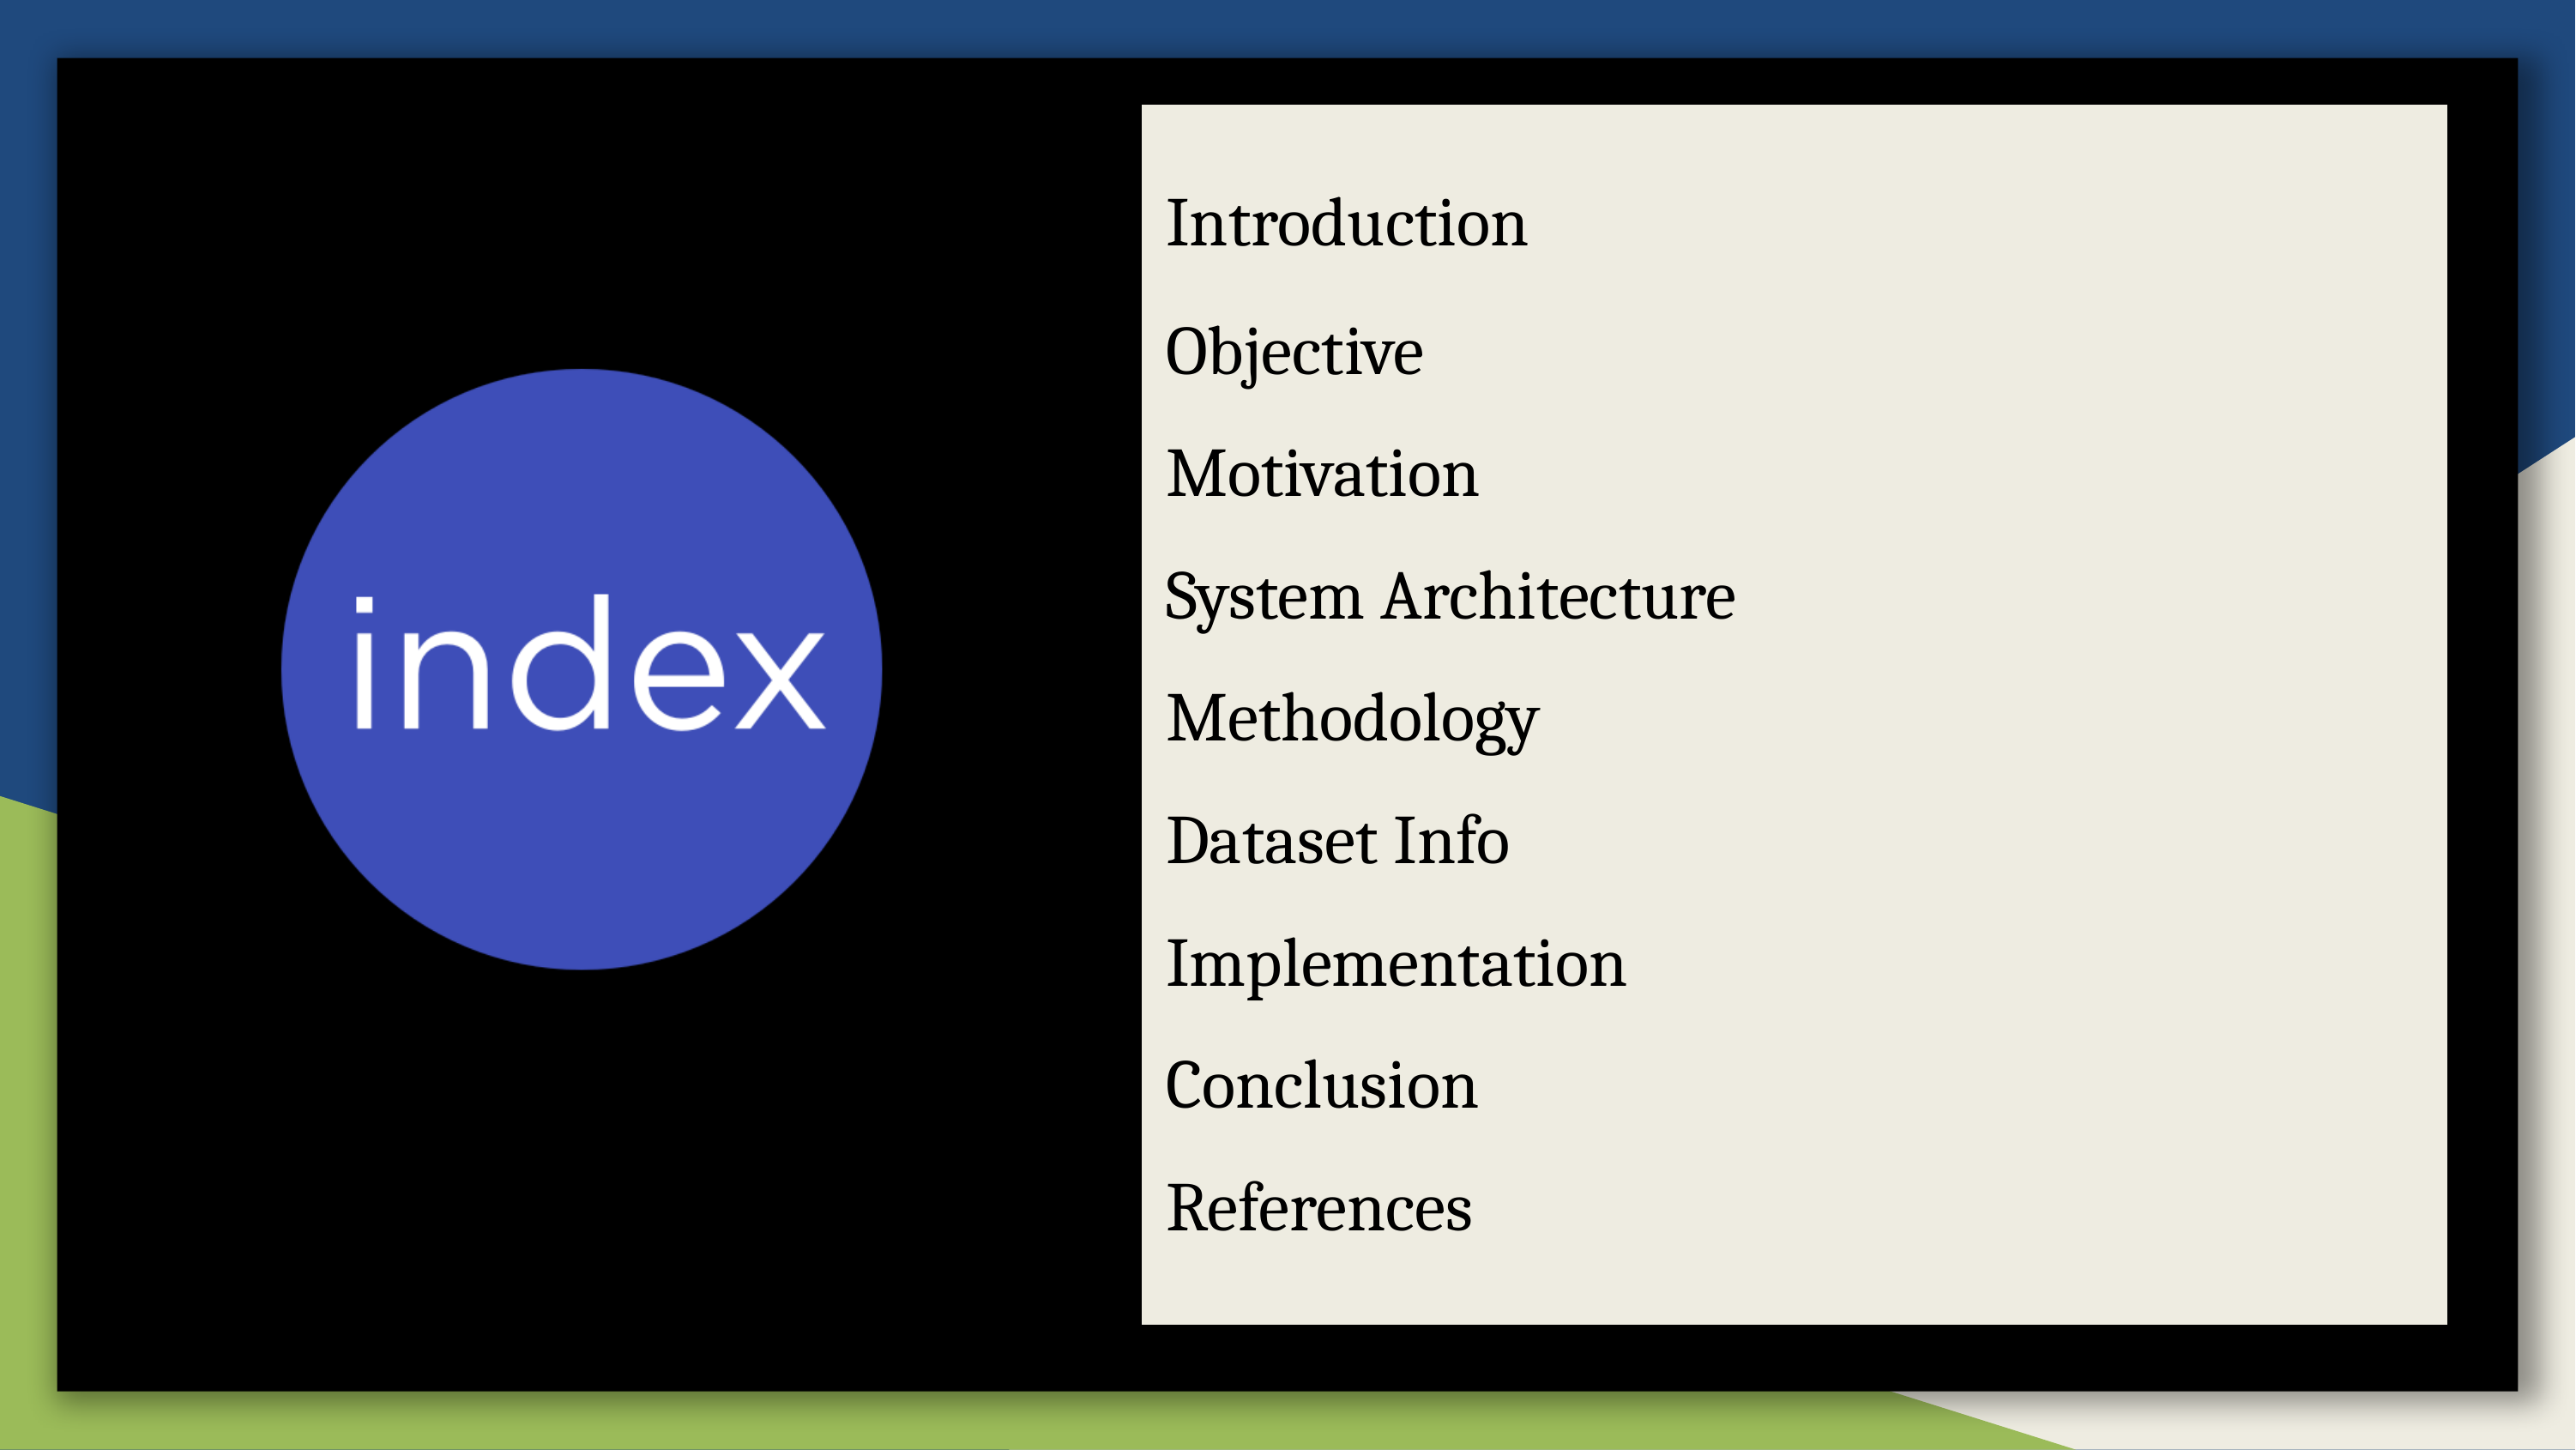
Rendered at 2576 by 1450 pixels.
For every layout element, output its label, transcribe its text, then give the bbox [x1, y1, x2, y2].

list Introduction Objective Motivation System Architecture Methodology Dataset Info Implementation Conclusion References [1140, 103, 2449, 1326]
picture [238, 326, 926, 1014]
